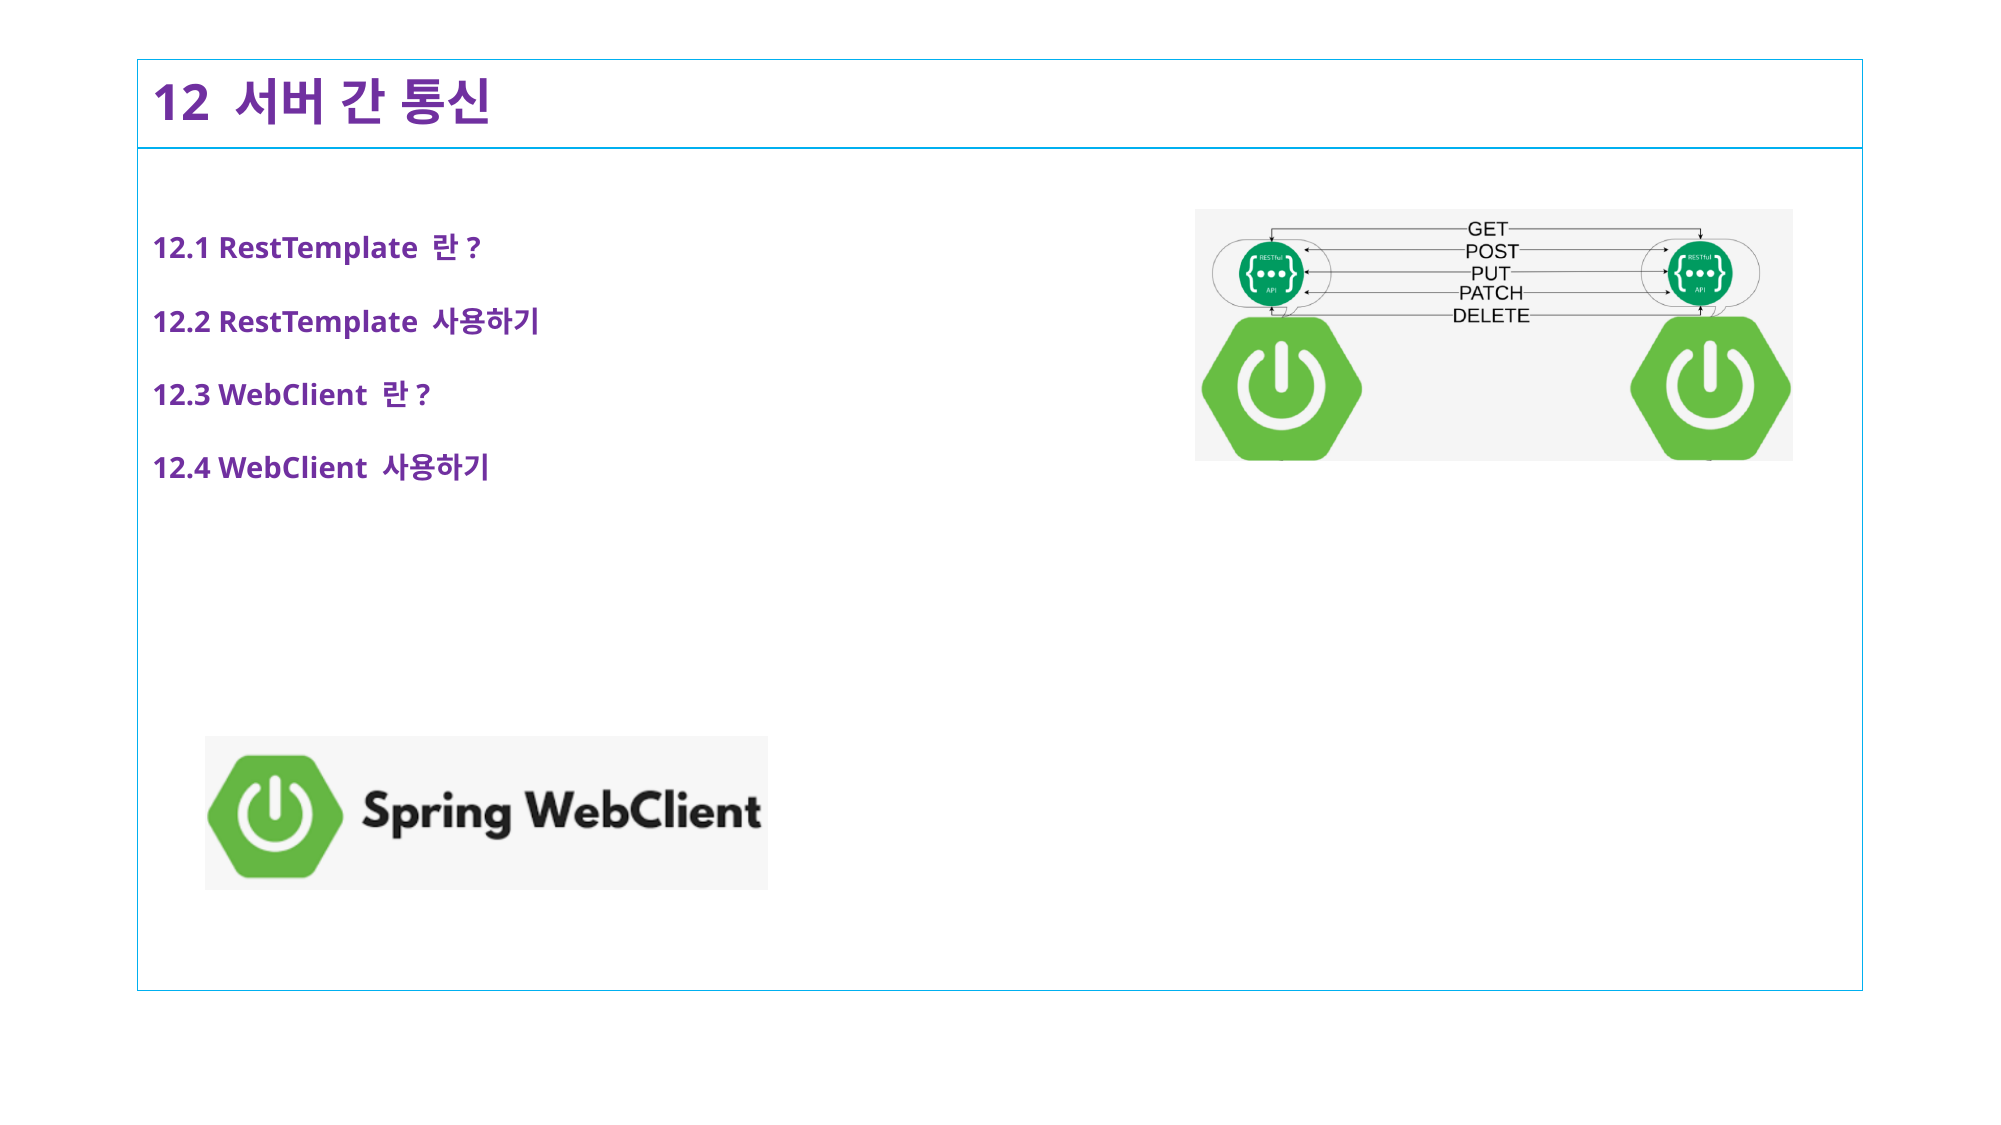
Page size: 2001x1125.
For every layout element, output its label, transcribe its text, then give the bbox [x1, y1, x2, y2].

picture [1195, 209, 1793, 461]
title 12 서버 간 통신 [137, 59, 1863, 148]
picture [205, 736, 768, 890]
list 12.1 RestTemplate 란? 12.2 RestTemplate 사용하기 12.3 WebClient 란? 12.4 WebClient 사용하기 [137, 148, 1863, 991]
